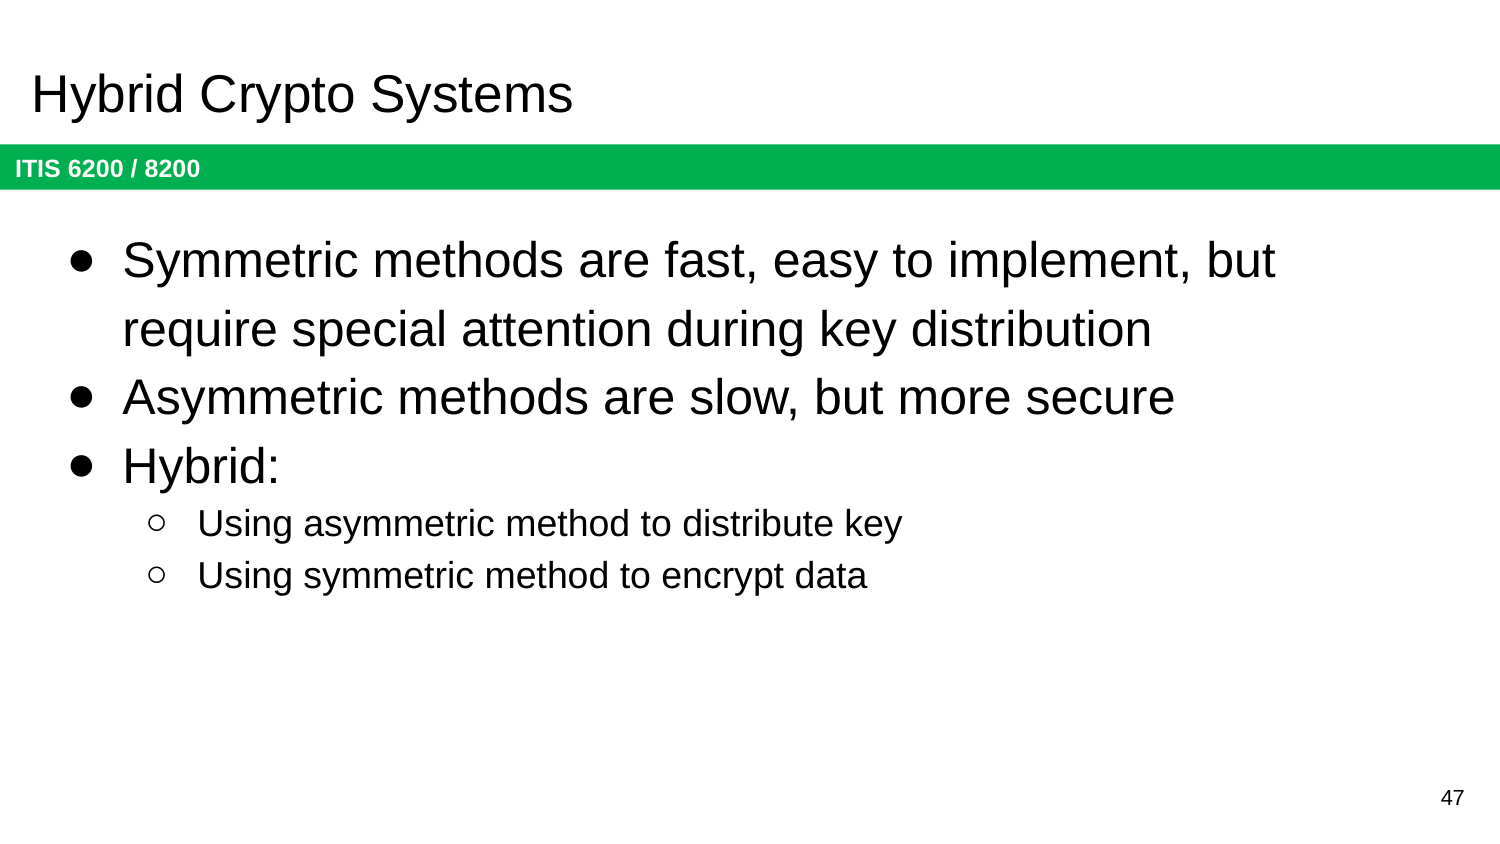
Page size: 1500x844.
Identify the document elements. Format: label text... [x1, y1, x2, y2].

list Symmetric methods are fast, easy to implement, but require special attention during key distribution Asymmetric methods are slow, but more secure Hybrid: Using asymmetric method to distribute key Using symmetric method to encrypt data [32, 204, 1431, 765]
title Hybrid Crypto Systems [16, 44, 1415, 139]
slide_number 47 [1389, 764, 1480, 830]
